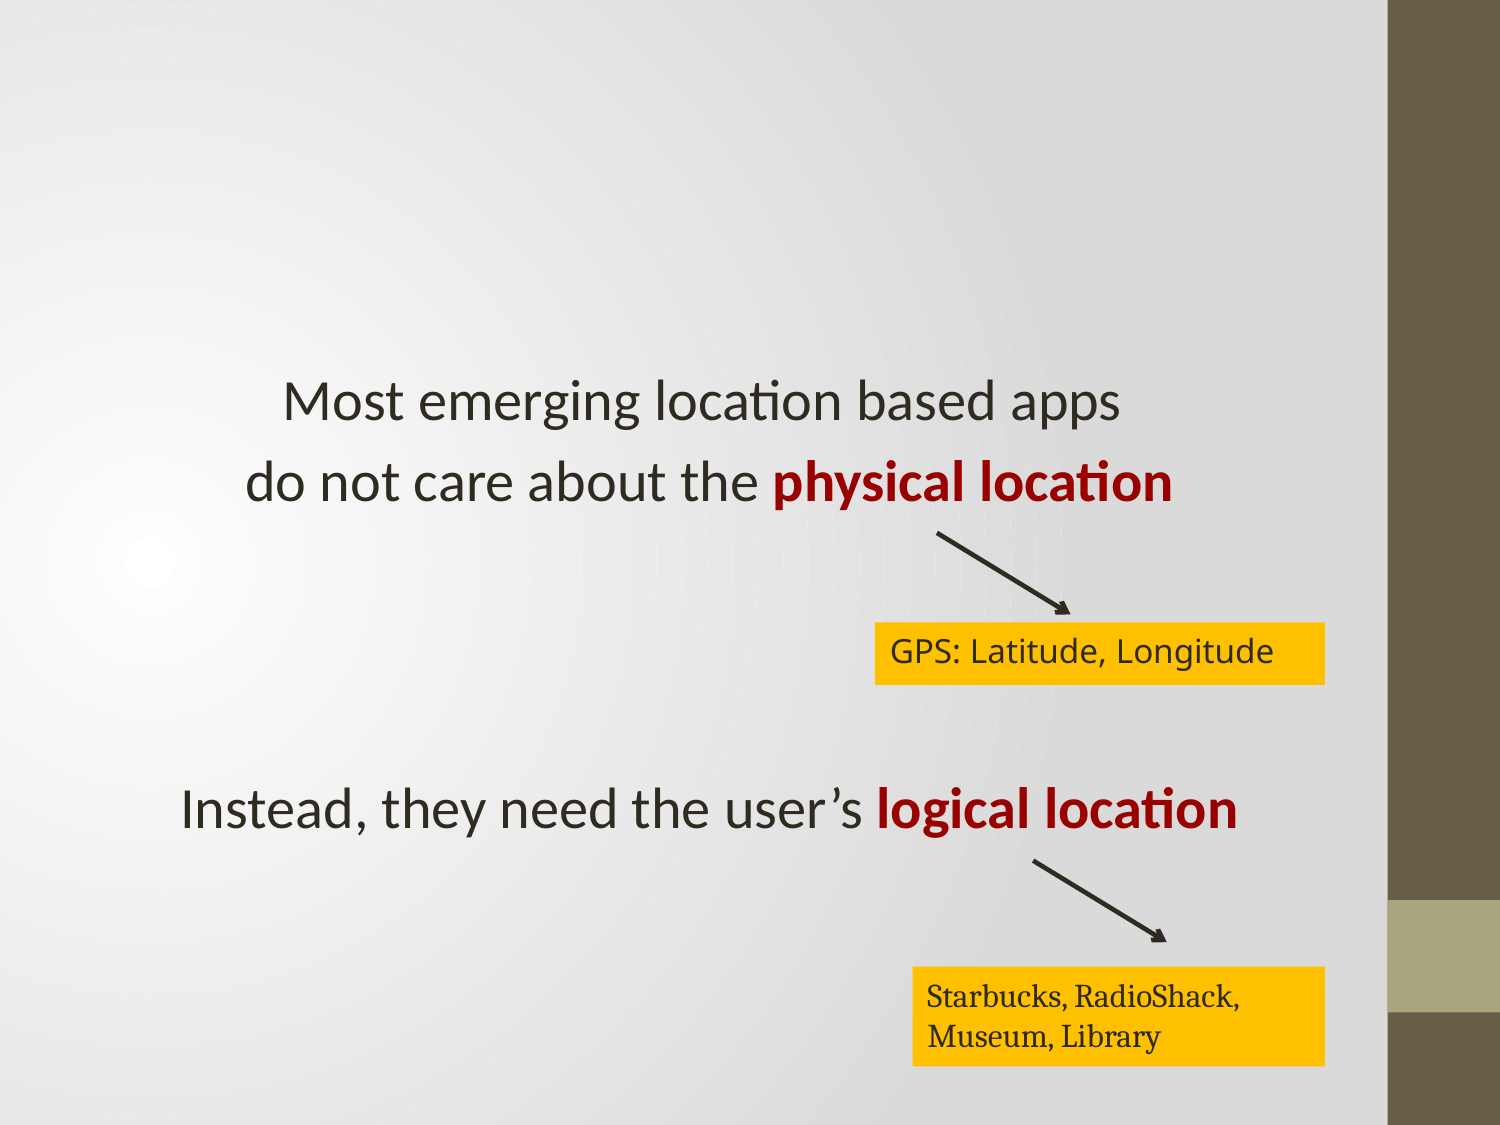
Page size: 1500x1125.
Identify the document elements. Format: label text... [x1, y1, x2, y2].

text_box Starbucks, RadioShack, Museum, Library [912, 966, 1325, 1067]
text_box GPS: Latitude, Longitude [874, 622, 1325, 685]
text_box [1030, 863, 1170, 940]
list Most emerging location based apps do not care about the physical location Instead, they need the user’s logical location [75, 262, 1325, 1050]
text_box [934, 535, 1073, 612]
